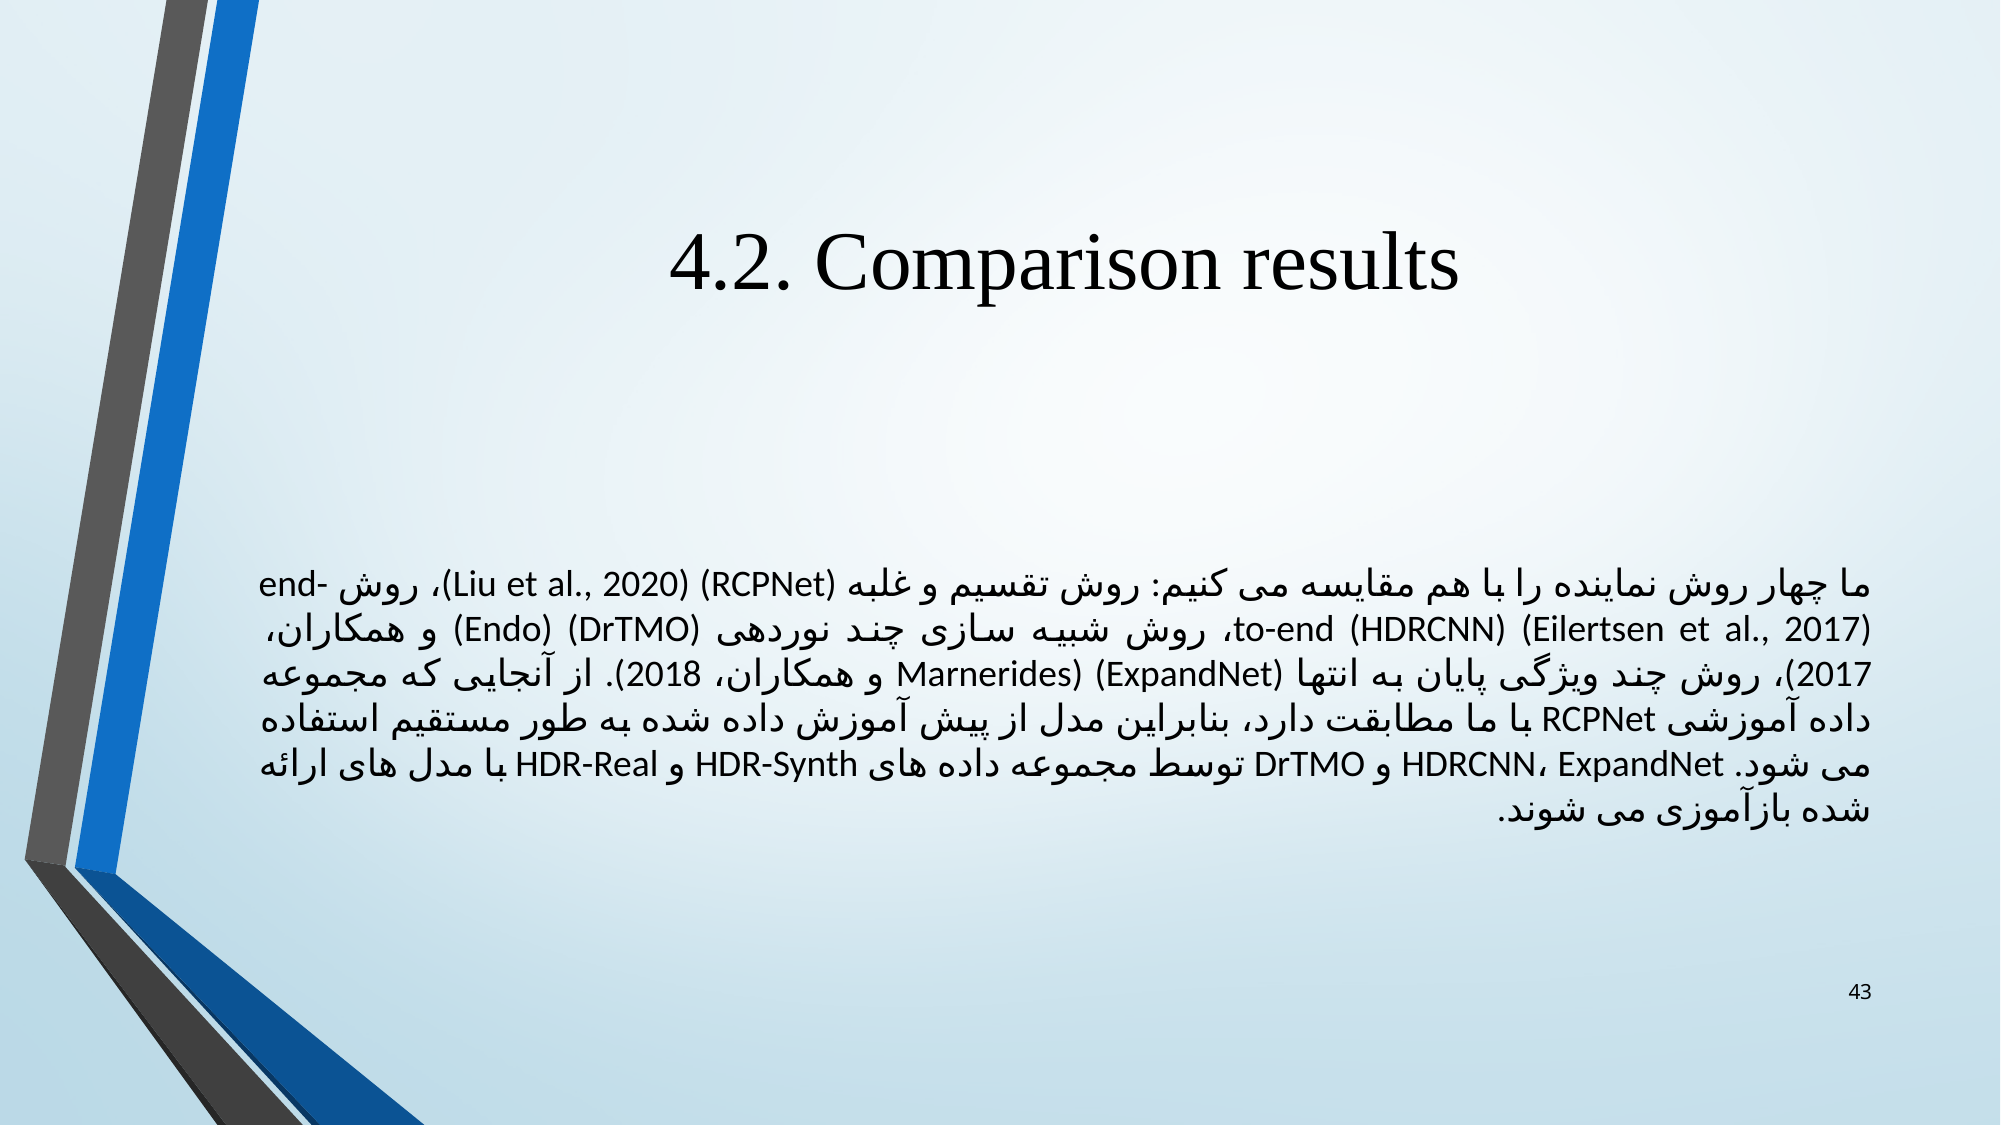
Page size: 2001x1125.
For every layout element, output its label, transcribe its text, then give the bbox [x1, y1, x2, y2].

list ما چهار روش نماینده را با هم مقایسه می کنیم: روش تقسیم و غلبه (RCPNet) (Liu et al., 2020)، روش end-to-end (HDRCNN) (Eilertsen et al., 2017)، روش شبیه سازی چند نوردهی (DrTMO) (Endo) و همکاران، 2017)، روش چند ویژگی پایان به انتها (ExpandNet) (Marnerides و همکاران، 2018). از آنجایی که مجموعه داده آموزشی RCPNet با ما مطابقت دارد، بنابراین مدل از پیش آموزش داده شده به طور مستقیم استفاده می شود. HDRCNN، ExpandNet و DrTMO توسط مجموعه داده های HDR-Synth و HDR-Real با مدل های ارائه شده بازآموزی می شوند. [243, 437, 1887, 950]
slide_number 43 [1796, 962, 1887, 1023]
title 4.2. Comparison results [243, 112, 1887, 400]
